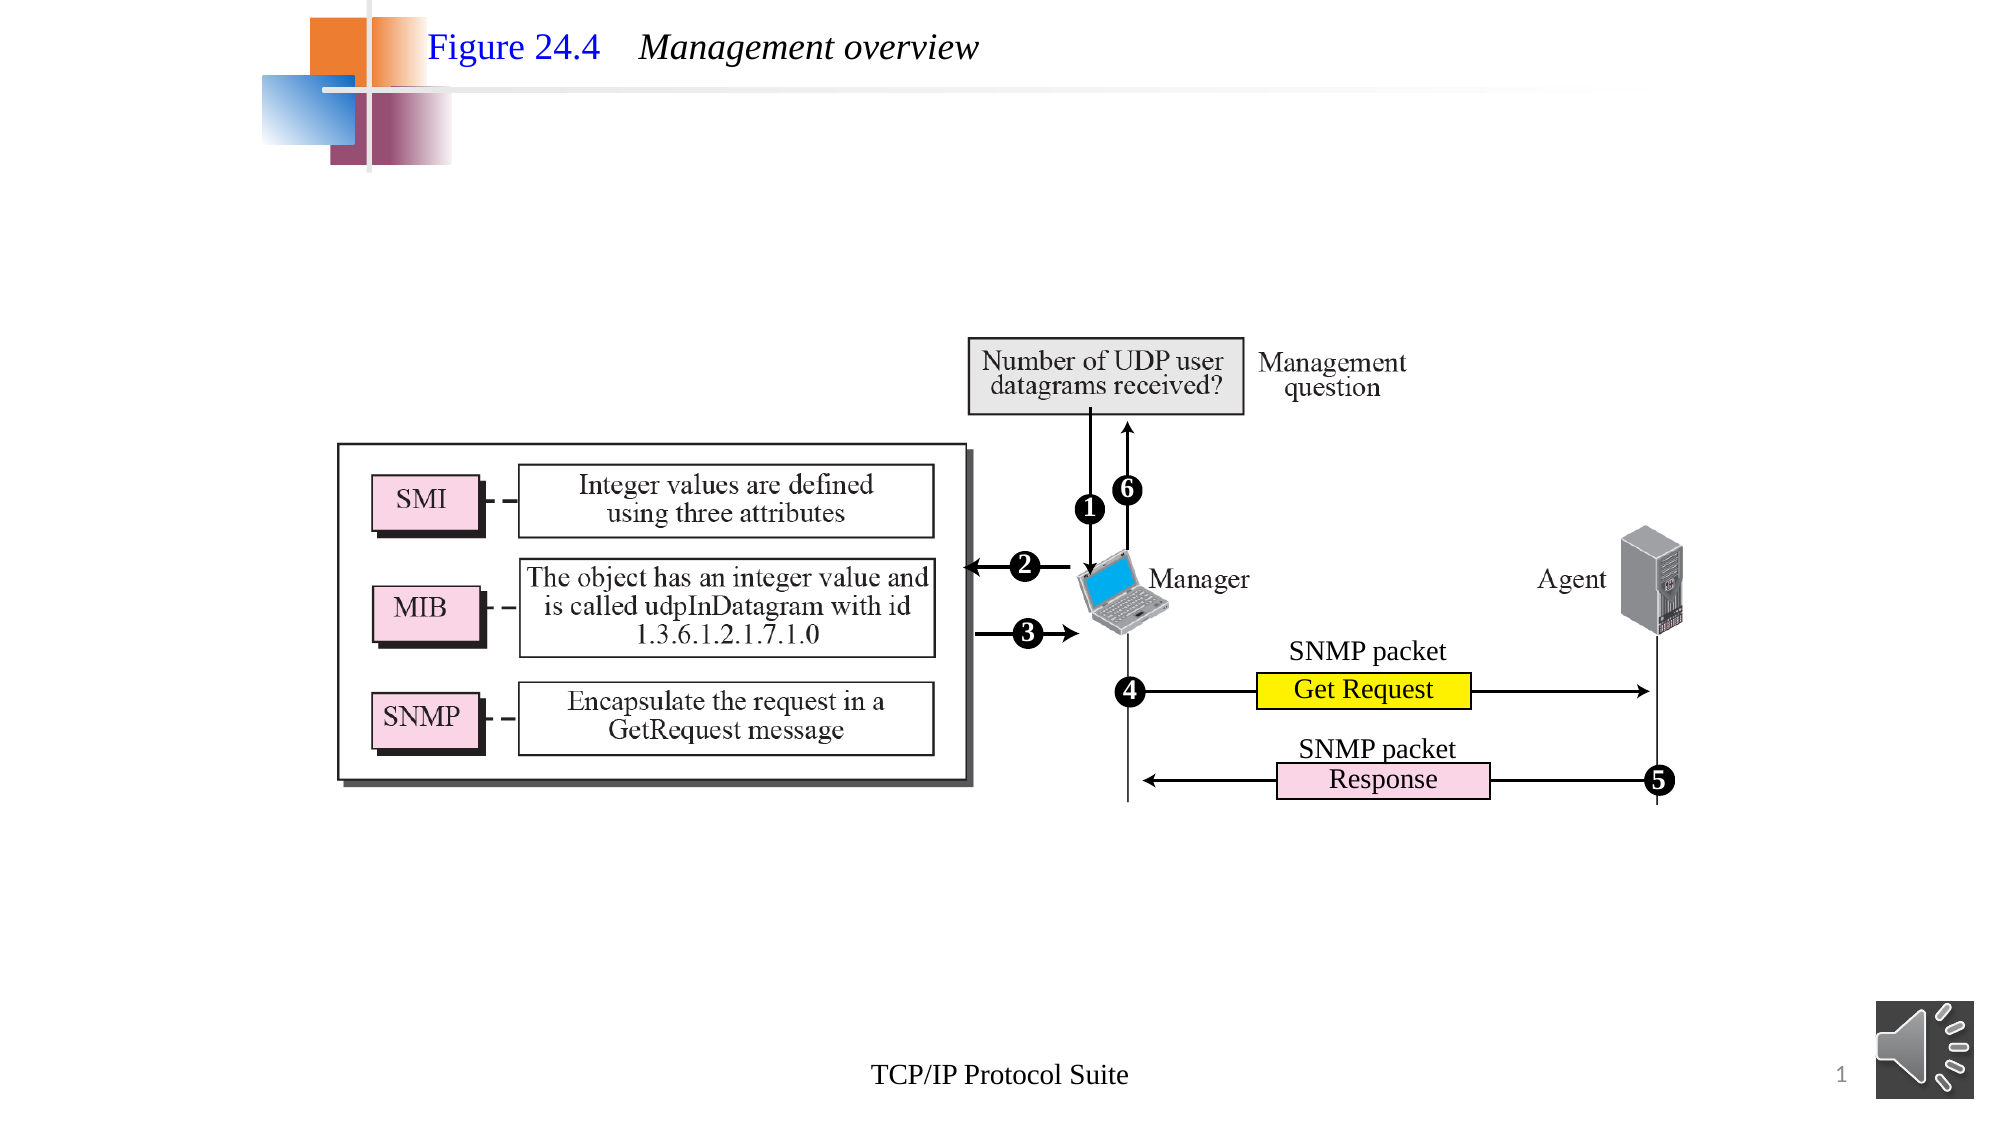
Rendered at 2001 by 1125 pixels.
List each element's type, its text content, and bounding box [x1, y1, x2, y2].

footer TCP/IP Protocol Suite [662, 1042, 1338, 1103]
picture [337, 337, 1683, 805]
text_box [391, 93, 452, 165]
text_box [372, 93, 391, 165]
text_box [262, 75, 355, 145]
text_box [366, 0, 372, 87]
picture [1874, 999, 1975, 1100]
text_box Figure 24.4 Management overview [412, 14, 1350, 75]
text_box [366, 93, 372, 173]
text_box [322, 87, 1673, 93]
text_box [330, 93, 366, 165]
slide_number 1 [1412, 1042, 1863, 1103]
text_box [372, 17, 427, 86]
text_box [310, 17, 366, 86]
